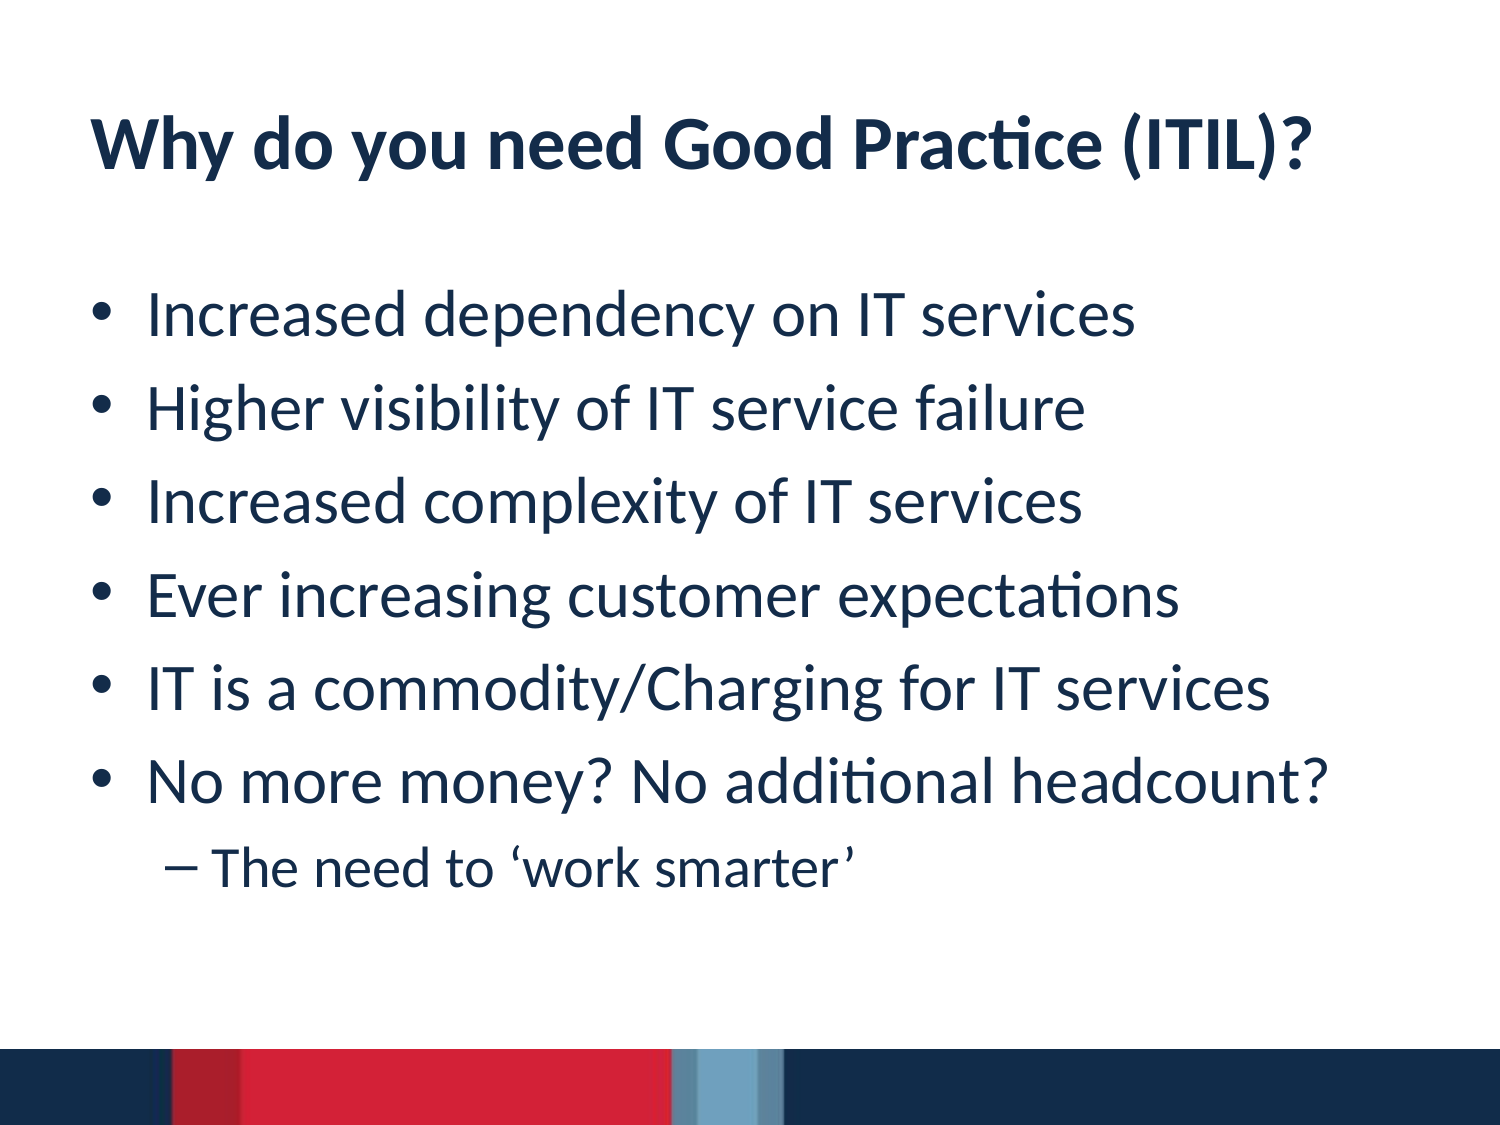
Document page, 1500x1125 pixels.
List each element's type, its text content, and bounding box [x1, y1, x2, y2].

title Why do you need Good Practice (ITIL)? [75, 45, 1425, 233]
picture [0, 1049, 1500, 1125]
list Increased dependency on IT services Higher visibility of IT service failure Increased complexity of IT services Ever increasing customer expectations IT is a commodity/Charging for IT services No more money? No additional headcount? The need to ‘work smarter’ [75, 262, 1425, 975]
